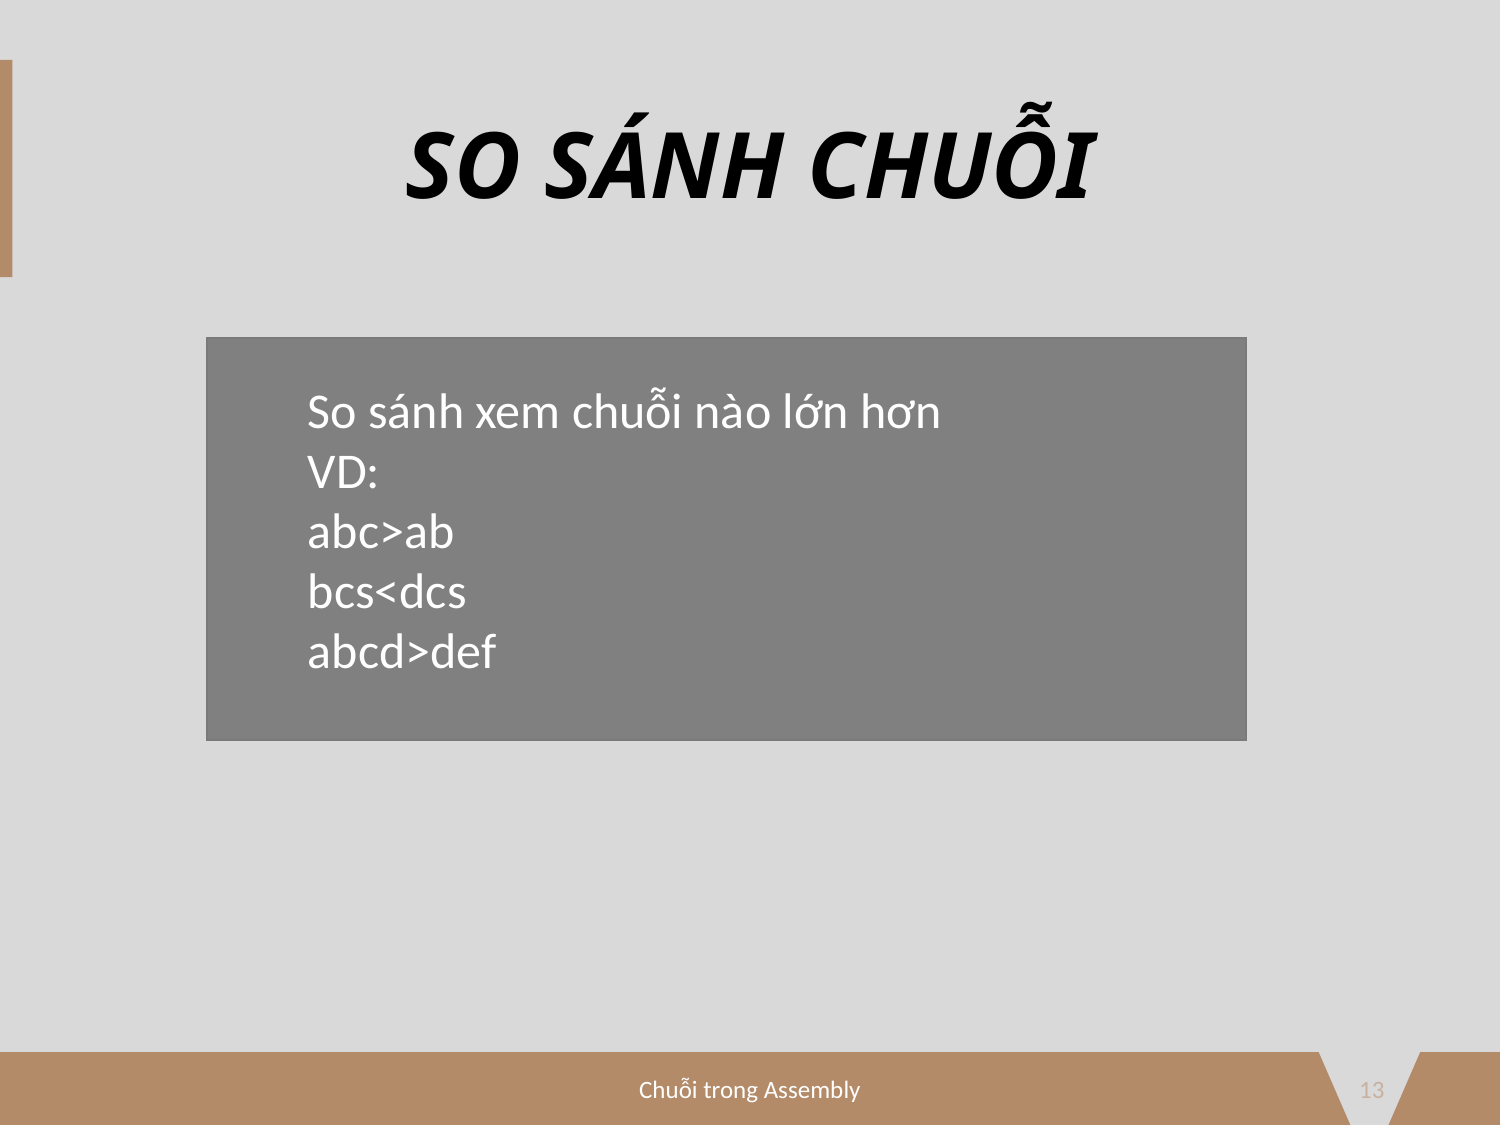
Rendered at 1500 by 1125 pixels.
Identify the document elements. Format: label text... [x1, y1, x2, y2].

title SO SÁNH CHUỖI [103, 59, 1397, 278]
slide_number 13 [1328, 1058, 1400, 1119]
footer Chuỗi trong Assembly [415, 1058, 1085, 1119]
text_box So sánh xem chuỗi nào lớn hơn VD: abc>ab bcs<dcs abcd>def [206, 337, 1247, 741]
